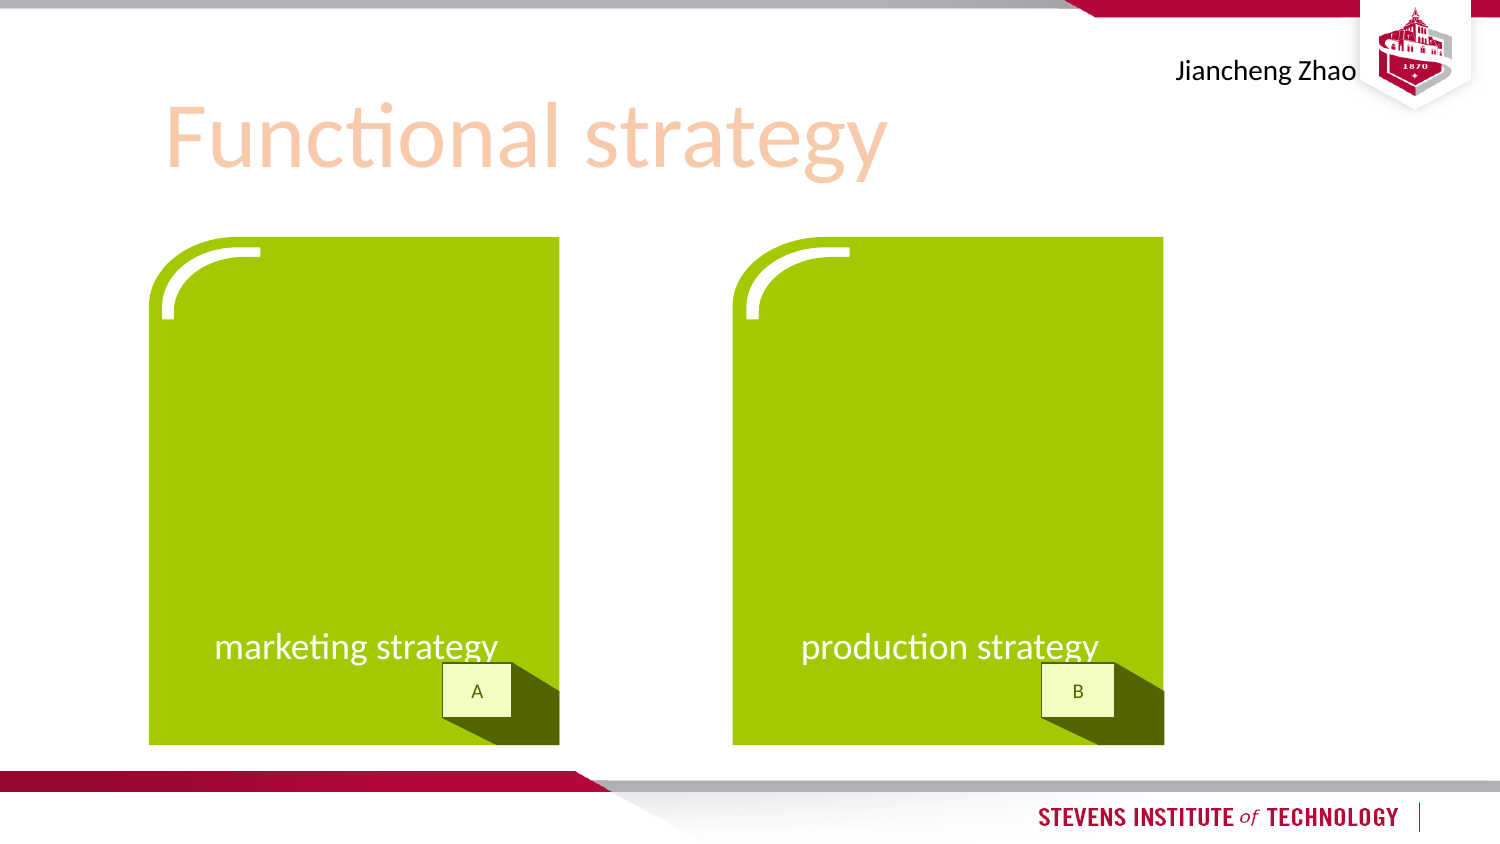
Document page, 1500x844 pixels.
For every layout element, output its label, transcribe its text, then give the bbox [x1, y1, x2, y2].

text_box Jiancheng Zhao [1164, 45, 1459, 91]
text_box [732, 236, 1165, 746]
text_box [148, 236, 560, 746]
title Functional strategy [16, 28, 1039, 194]
picture [0, 771, 1500, 844]
picture [0, 0, 1500, 120]
